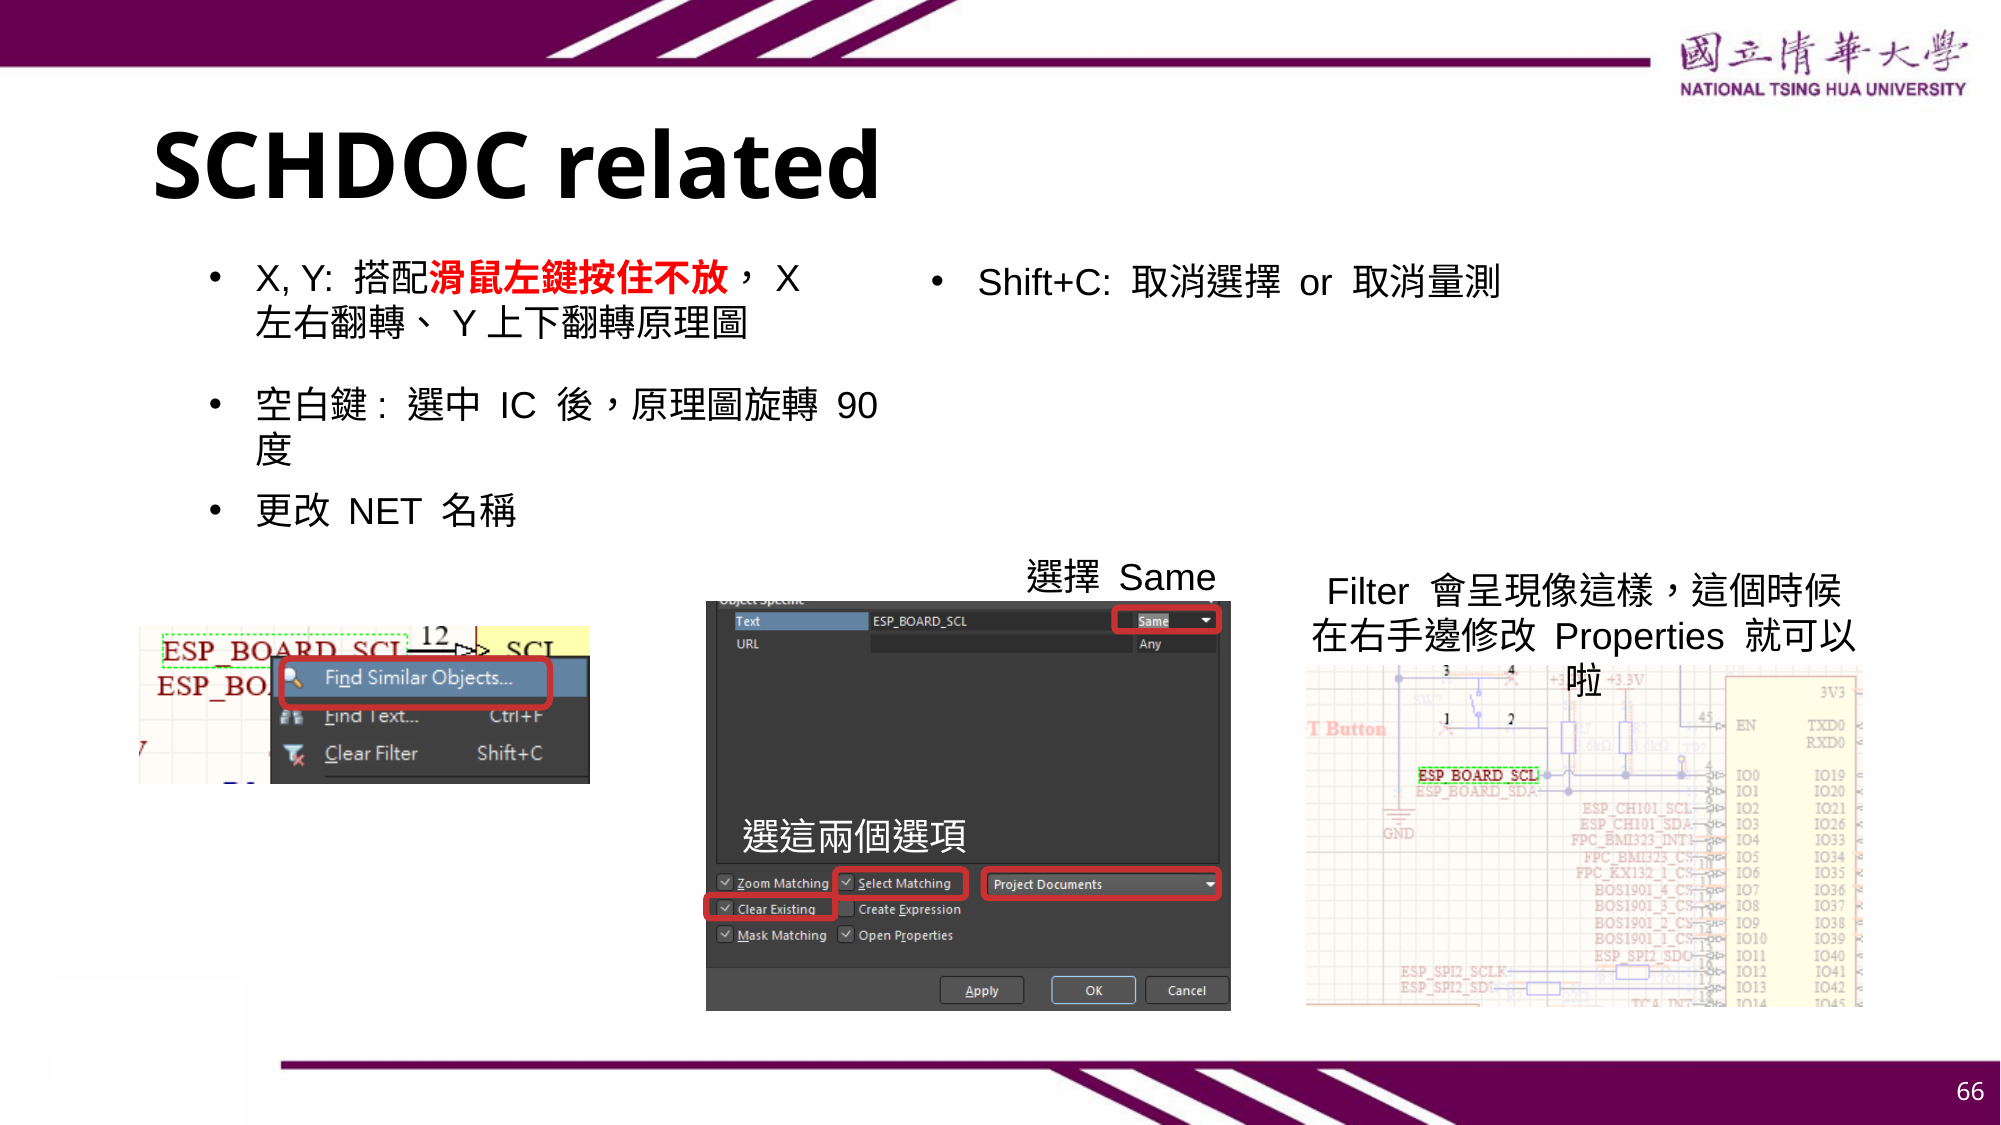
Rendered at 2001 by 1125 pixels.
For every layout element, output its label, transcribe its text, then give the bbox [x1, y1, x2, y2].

title SCHDOC related [137, 59, 1863, 278]
slide_number 66 [1550, 1062, 2000, 1122]
text_box 更改 NET 名稱 [194, 479, 905, 540]
picture [0, 0, 2001, 1125]
text_box X, Y: 搭配滑鼠左鍵按住不放，X 左右翻轉、Y上下翻轉原理圖 [194, 246, 872, 352]
text_box Filter 會呈現像這樣，這個時候在右手邊修改 Properties 就可以啦 [1293, 559, 1875, 710]
text_box Shift+C: 取消選擇 or 取消量測 [916, 250, 1627, 311]
text_box 空白鍵: 選中 IC 後，原理圖旋轉 90 度 [194, 373, 905, 479]
text_box 選擇 Same [999, 545, 1243, 606]
